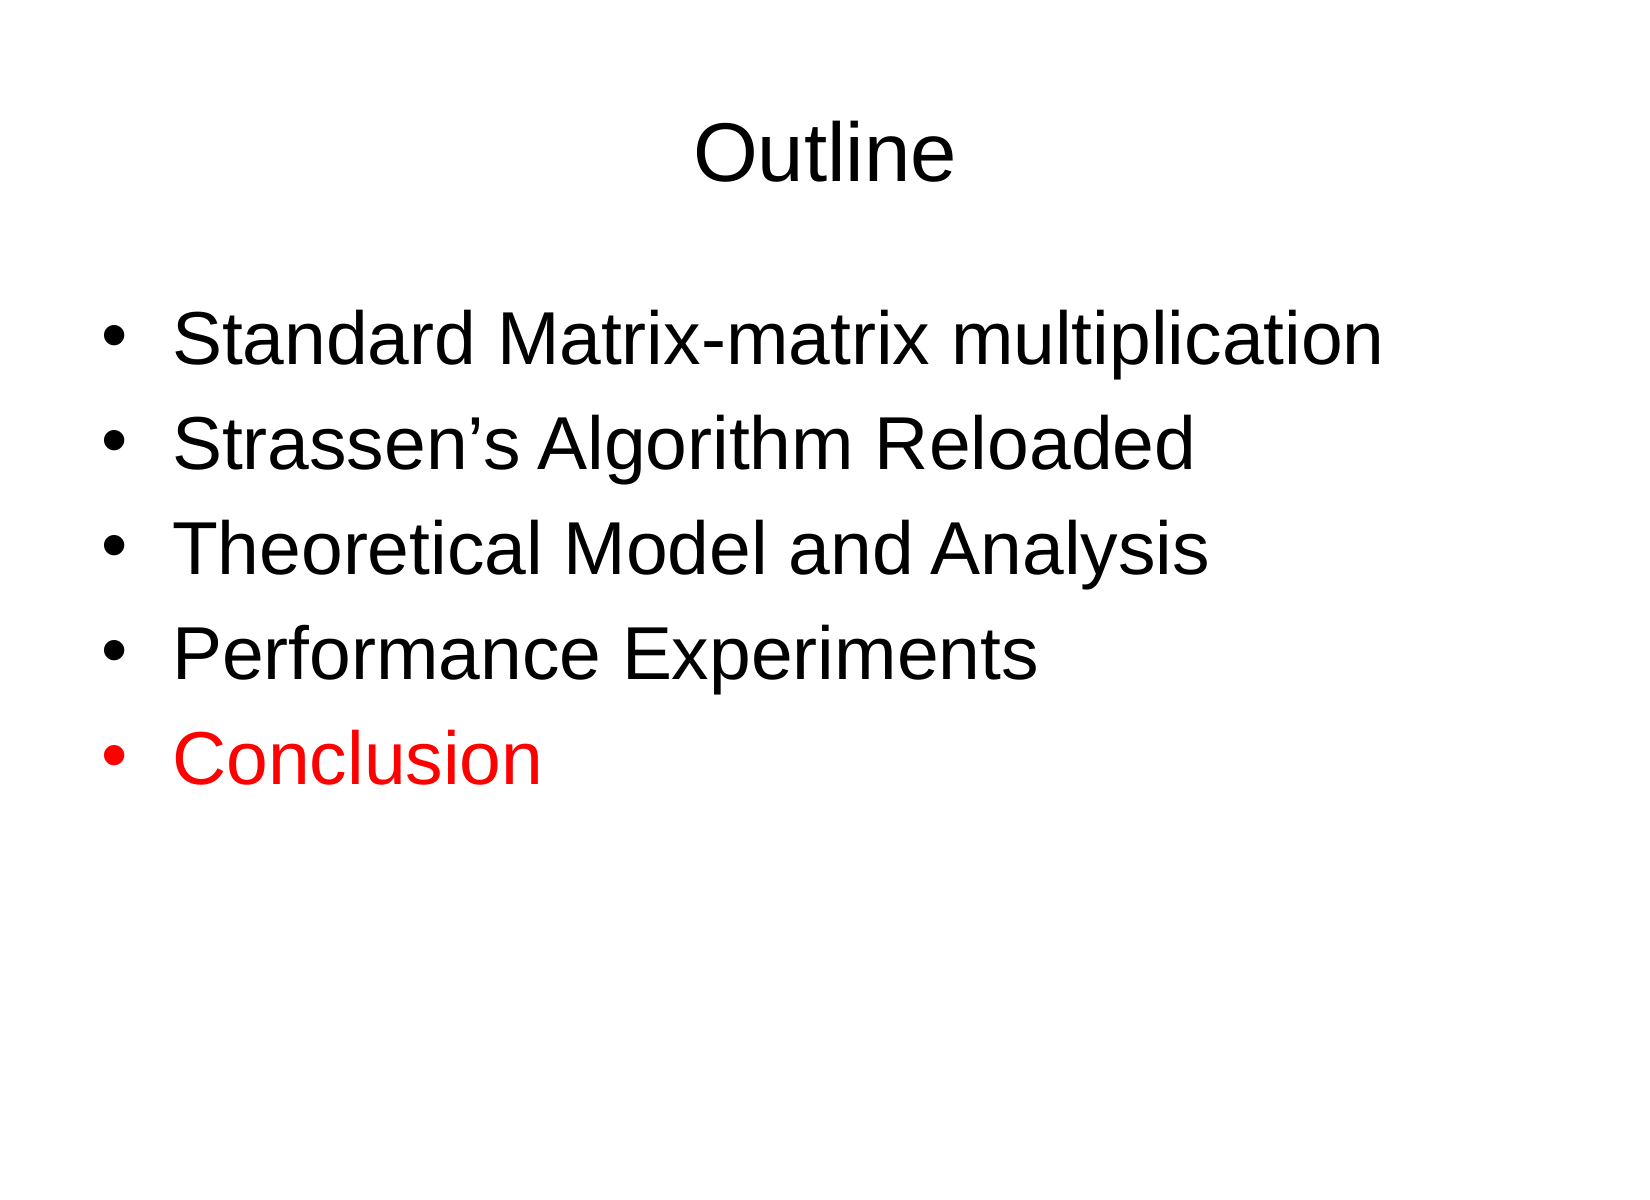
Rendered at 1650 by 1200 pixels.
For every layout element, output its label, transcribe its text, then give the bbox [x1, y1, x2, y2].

list Standard Matrix-matrix multiplication Strassen’s Algorithm Reloaded Theoretical Model and Analysis Performance Experiments Conclusion [82, 279, 1568, 1072]
title Outline [82, 48, 1568, 249]
